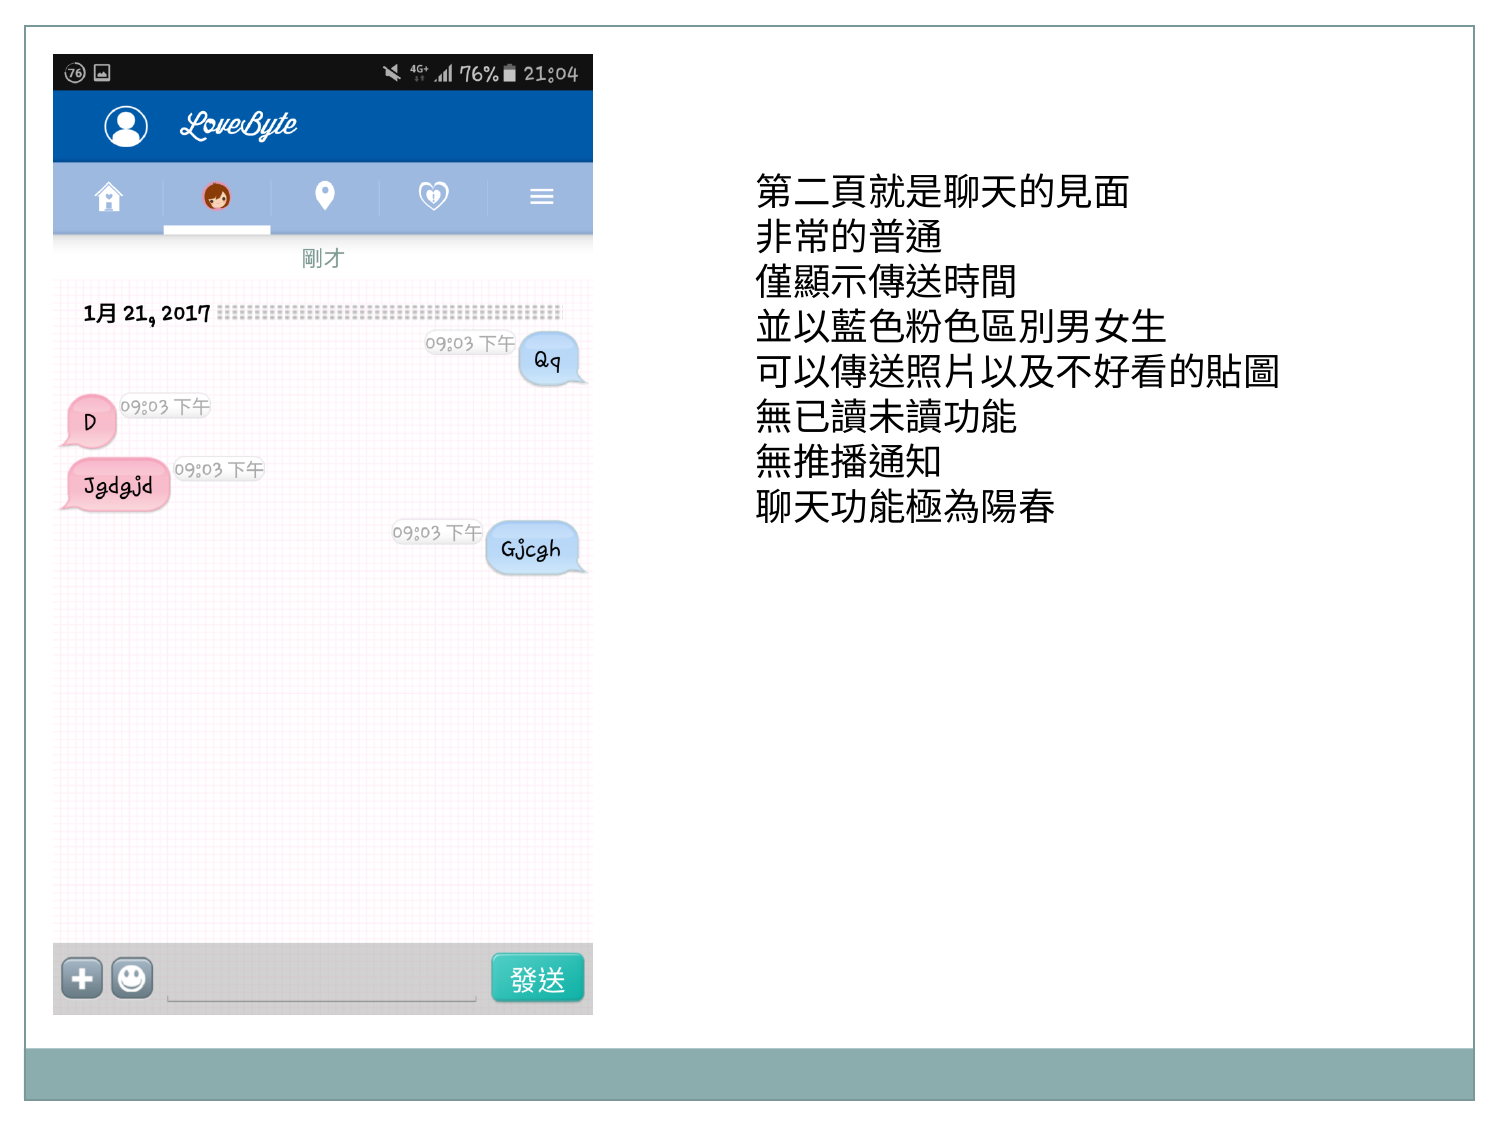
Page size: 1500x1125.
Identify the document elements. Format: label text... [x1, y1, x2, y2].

text_box 第二頁就是聊天的見面 非常的普通 僅顯示傳送時間 並以藍色粉色區別男女生 可以傳送照片以及不好看的貼圖 無已讀未讀功能 無推播通知 聊天功能極為陽春 [740, 160, 1296, 536]
picture [52, 54, 594, 1015]
